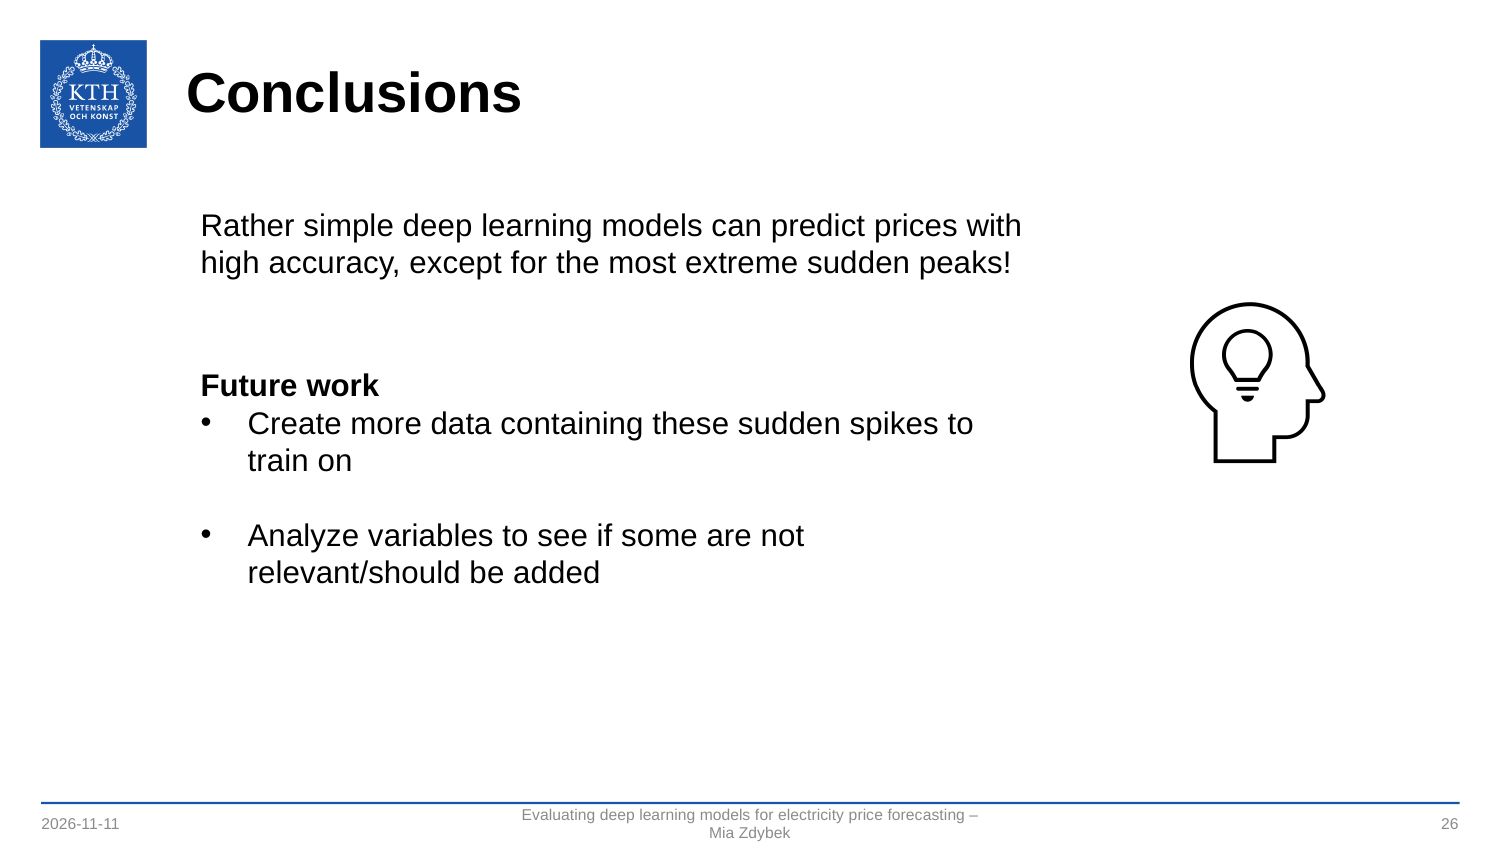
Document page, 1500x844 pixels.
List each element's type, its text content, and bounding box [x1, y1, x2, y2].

title Conclusions [185, 41, 1460, 148]
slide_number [41, 804, 379, 843]
picture [1162, 291, 1353, 482]
footer Evaluating deep learning models for electricity price forecasting – Mia Zdybek [496, 804, 1004, 843]
text_box Future work Create more data containing these sudden spikes to train on Analyze variables to see if some are not relevant/should be added [185, 358, 1004, 748]
picture [40, 40, 147, 148]
text_box Rather simple deep learning models can predict prices with high accuracy, except for the most extreme sudden peaks! [185, 197, 1069, 325]
slide_number 26 [1121, 804, 1459, 843]
